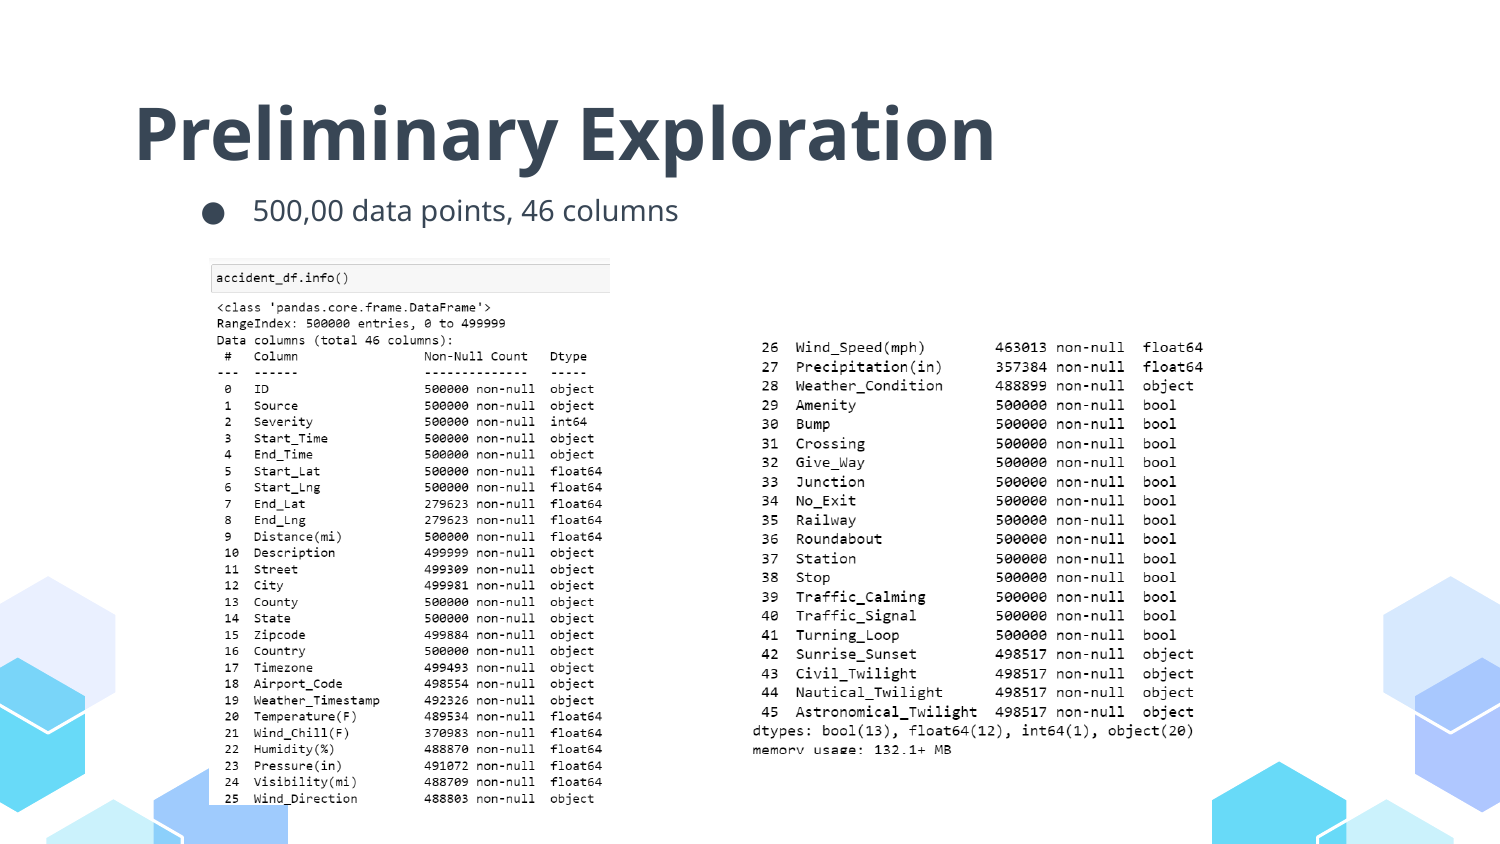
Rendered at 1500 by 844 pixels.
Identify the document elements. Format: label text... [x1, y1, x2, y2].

text_box 500,00 data points, 46 columns [162, 177, 838, 272]
picture [749, 335, 1218, 754]
title Preliminary Exploration [118, 72, 1382, 167]
picture [208, 257, 610, 805]
